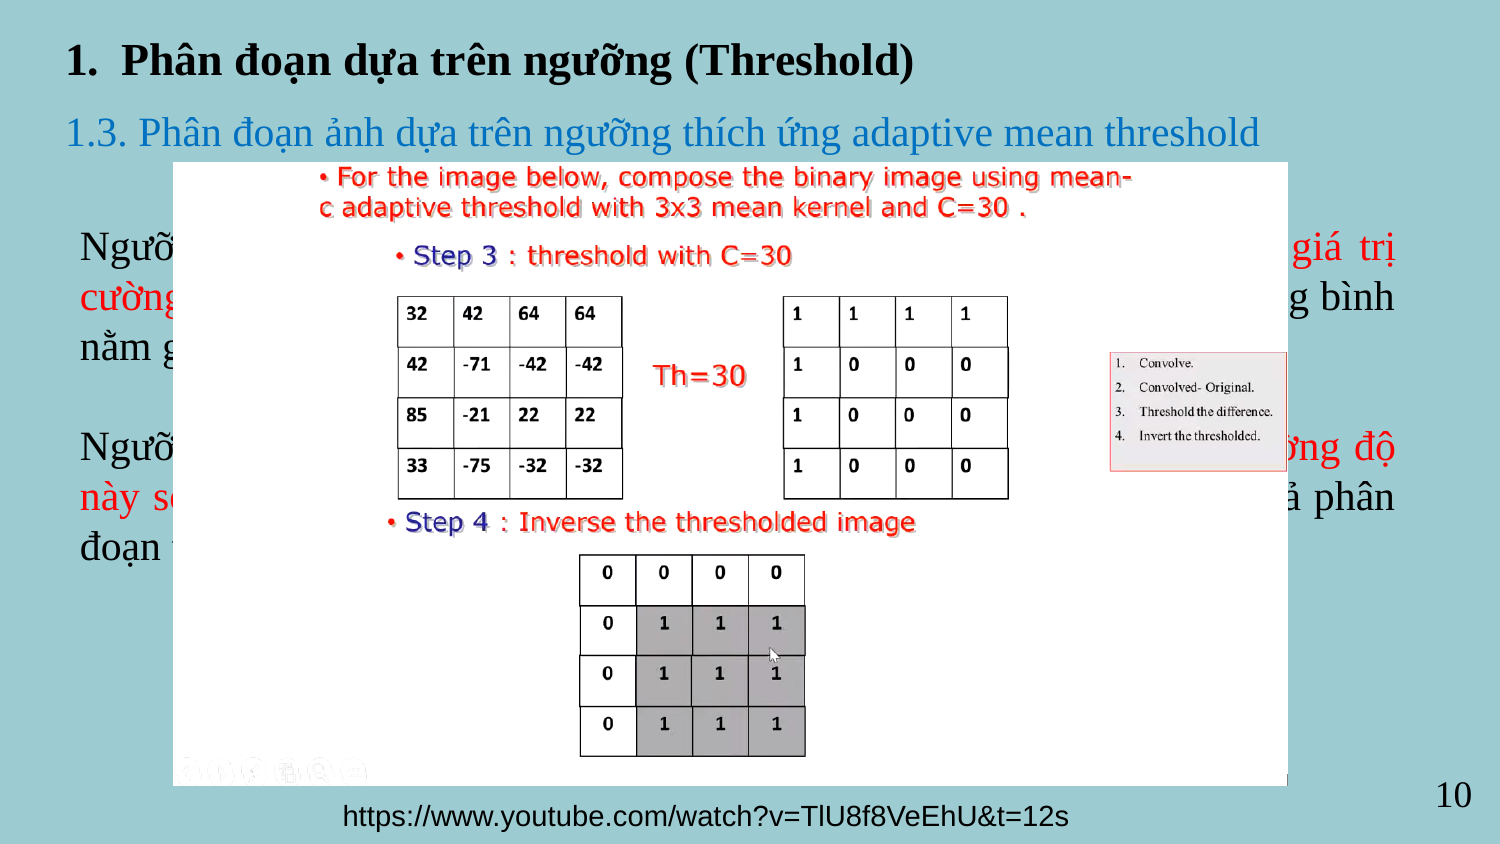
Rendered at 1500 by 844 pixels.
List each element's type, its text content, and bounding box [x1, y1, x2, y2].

text_box 1.3. Phân đoạn ảnh dựa trên ngưỡng thích ứng adaptive mean threshold [0, 71, 1431, 162]
picture [173, 162, 1289, 786]
text_box 10 [1420, 762, 1488, 823]
text_box https://www.youtube.com/watch?v=TlU8f8VeEhU&t=12s [327, 794, 1211, 840]
text_box Phân đoạn dựa trên ngưỡng (Threshold) [50, 21, 1431, 92]
